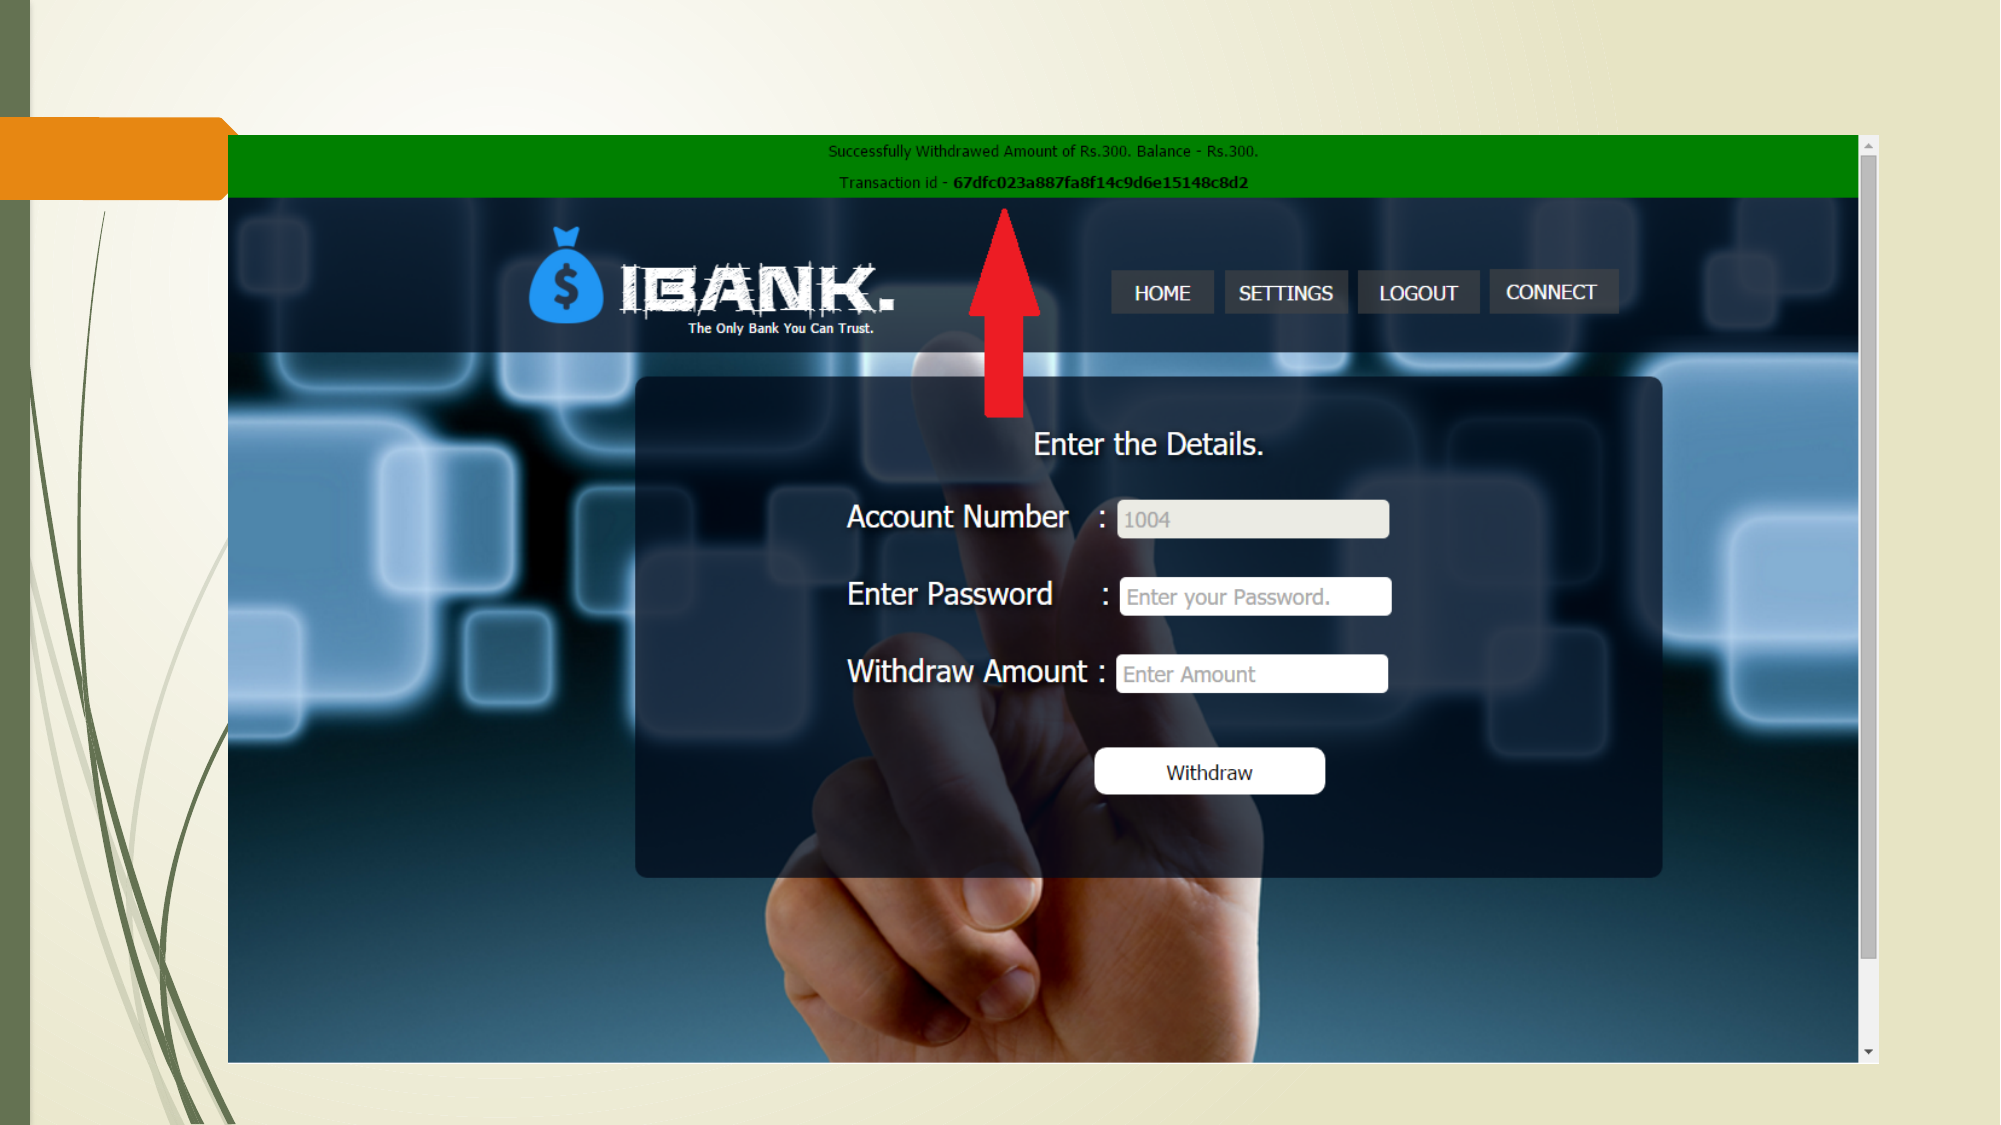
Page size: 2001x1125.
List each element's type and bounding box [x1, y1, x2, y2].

picture [228, 134, 1880, 1065]
